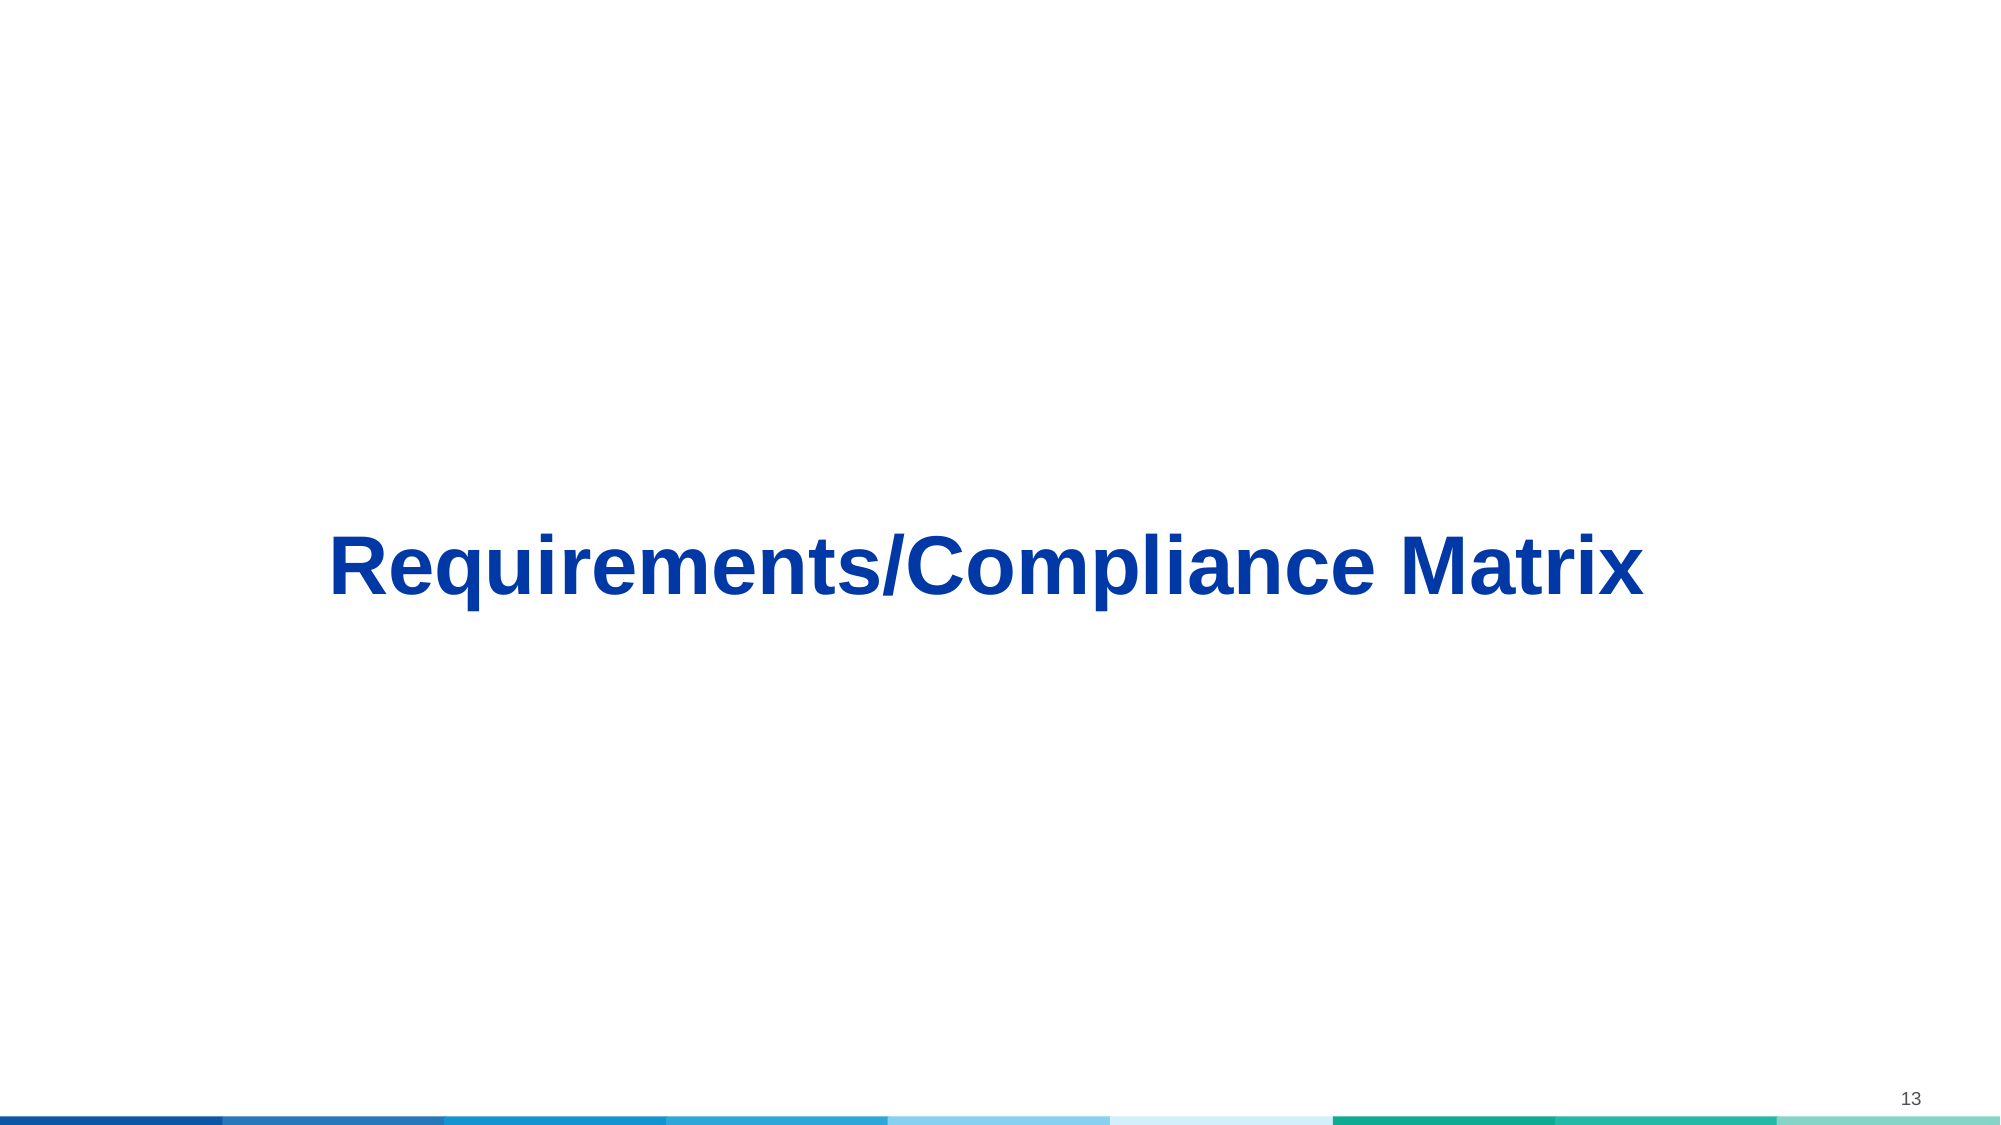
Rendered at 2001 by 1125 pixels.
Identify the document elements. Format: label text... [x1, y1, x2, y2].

slide_number 13 [1849, 1078, 1974, 1118]
list Requirements/Compliance Matrix [0, 503, 1988, 622]
